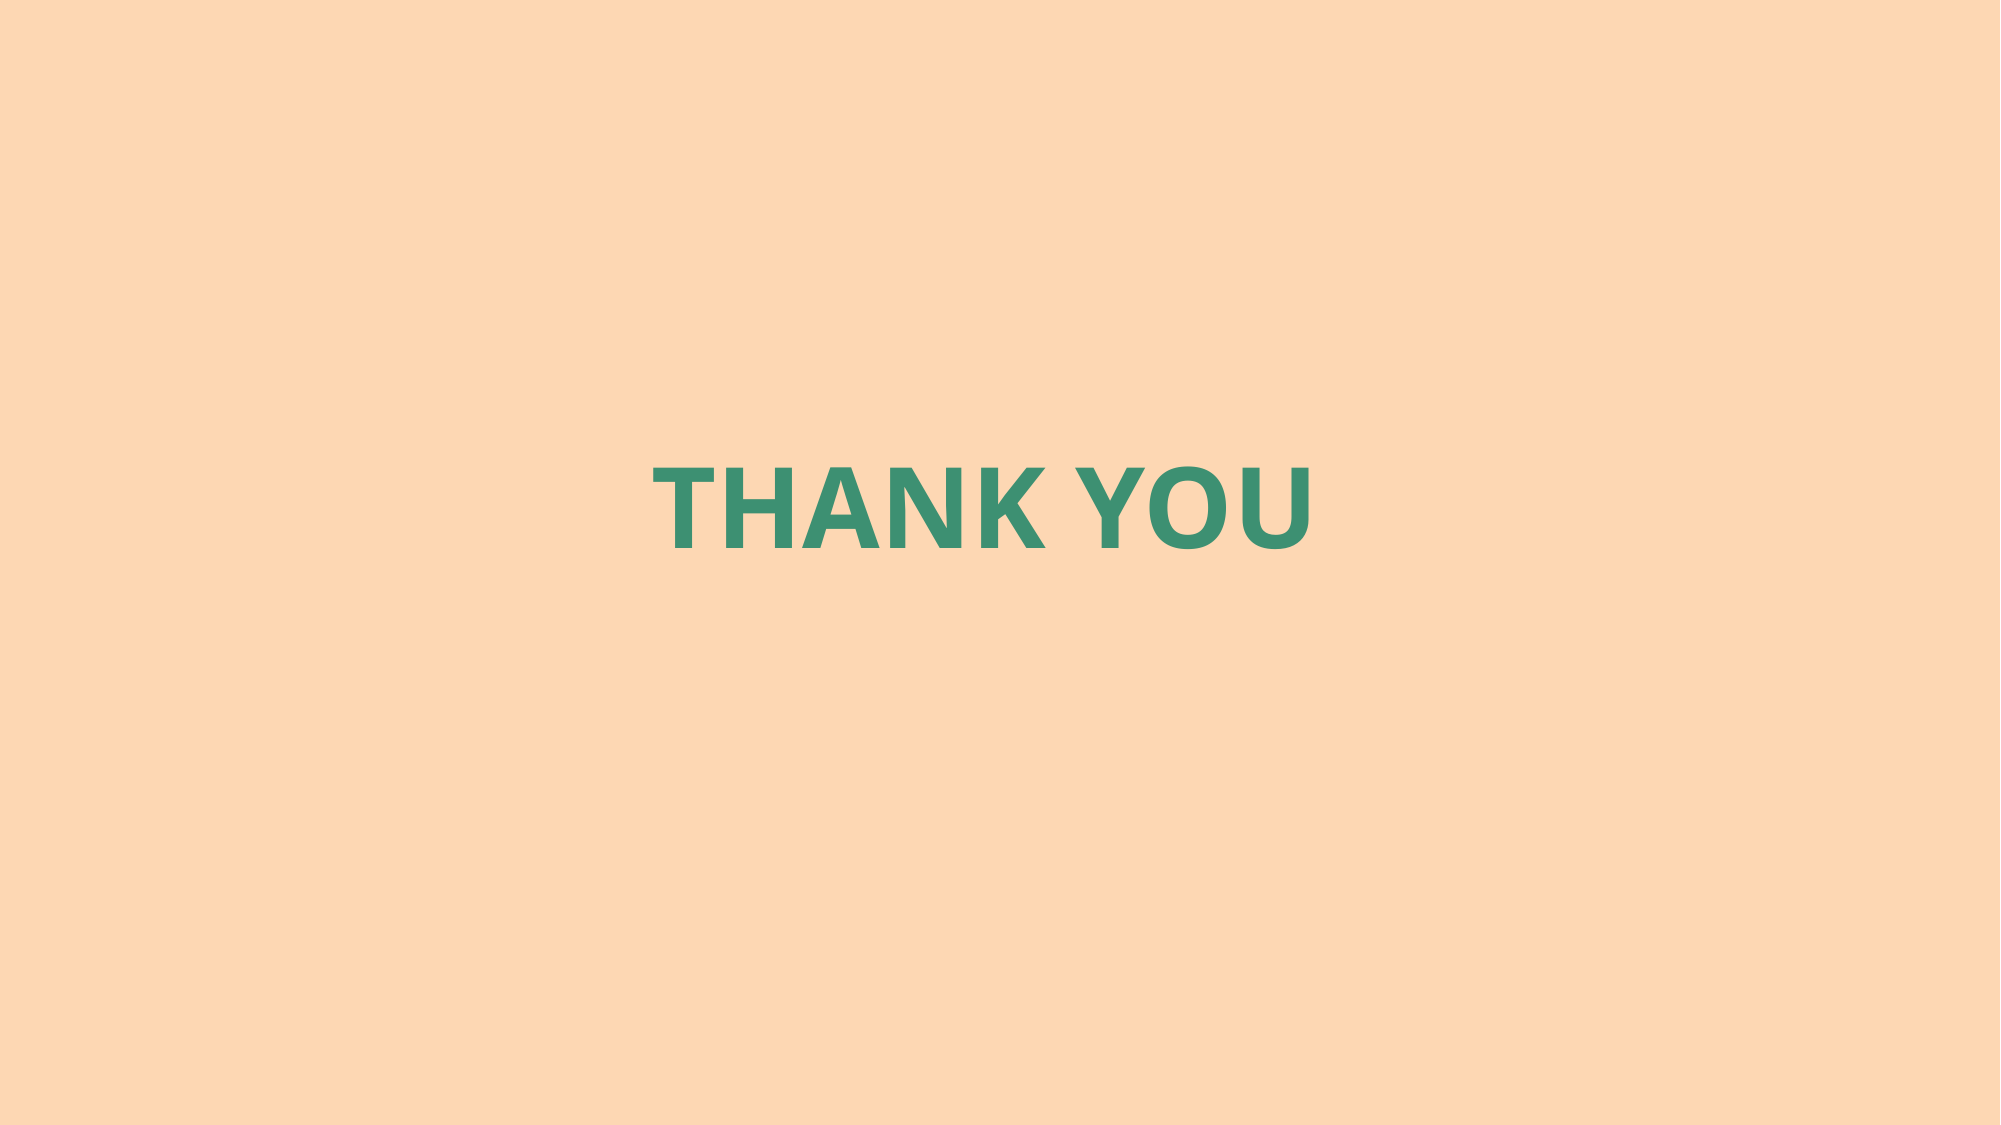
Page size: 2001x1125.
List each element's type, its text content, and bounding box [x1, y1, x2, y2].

text_box THANK YOU [636, 428, 1334, 578]
